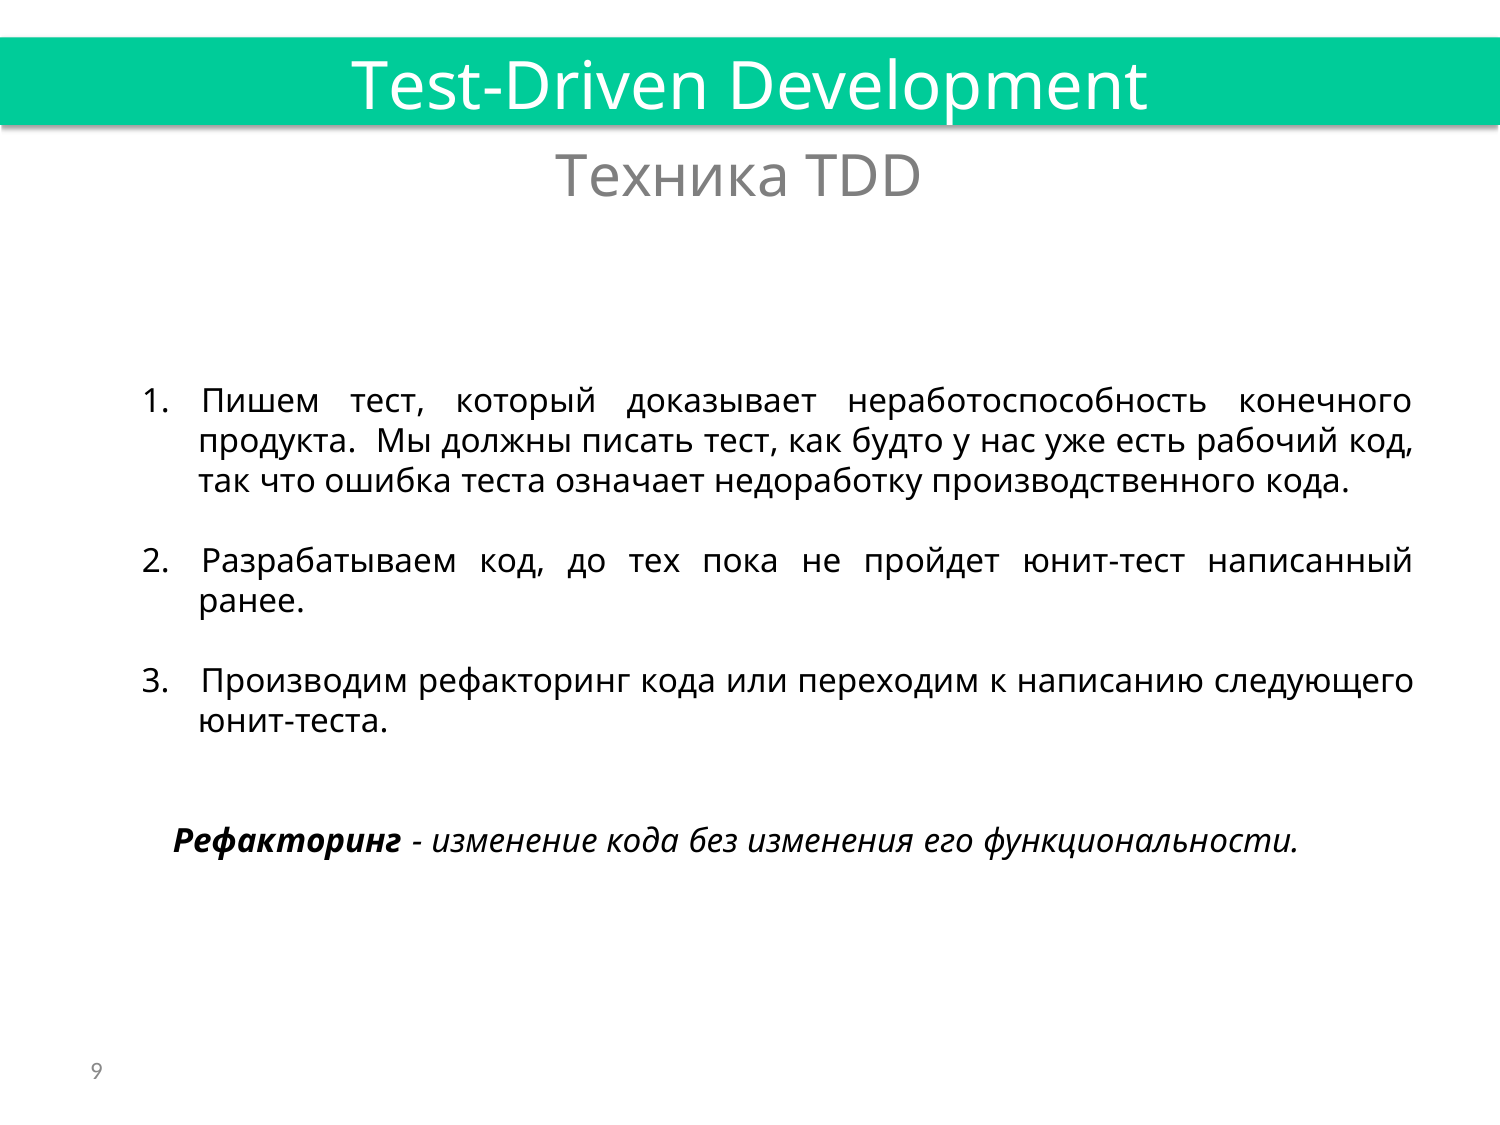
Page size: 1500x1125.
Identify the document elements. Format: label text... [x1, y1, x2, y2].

text_box 2.Разрабатываемкод,дотехпоканепройдетюнит-тестнаписанный ранее. [141, 539, 1414, 620]
picture [0, 31, 1500, 138]
text_box Test-DrivenDevelopment ТехникаTDD [351, 145, 1149, 209]
text_box Рефакторинг-изменениекодабезизмененияегофункциональности. [172, 819, 1300, 860]
text_box 3.Производимрефакторингкодаилипереходимкнаписаниюследующего юнит-теста. [141, 659, 1415, 740]
text_box 9 [89, 1054, 103, 1085]
text_box 1.Пишемтест,которыйдоказываетнеработоспособностьконечного продукта.Мыдолжныписатьтест,какбудтоунасужеестьрабочийкод, такчтоошибкатестаозначаетнедоработкупроизводственногокода. [141, 379, 1415, 500]
